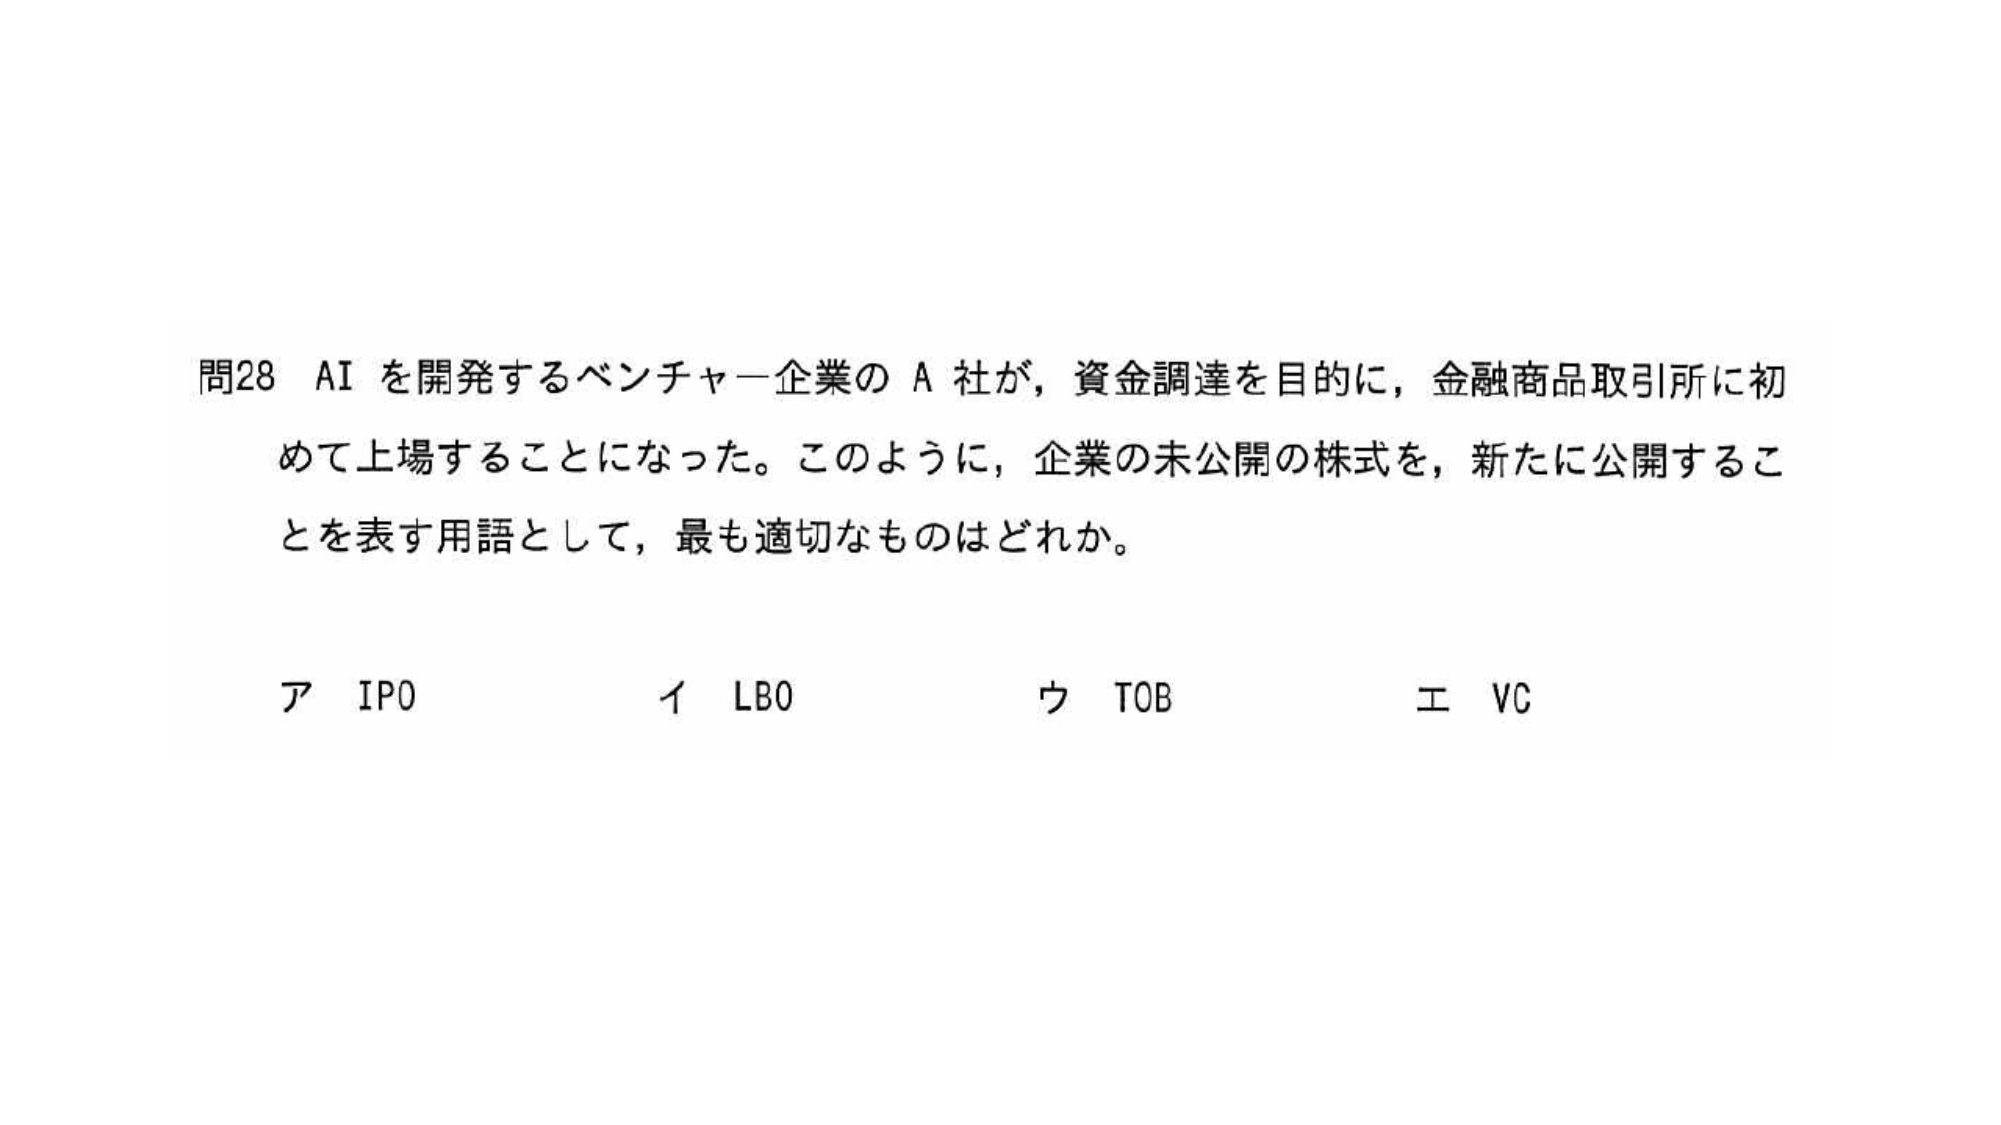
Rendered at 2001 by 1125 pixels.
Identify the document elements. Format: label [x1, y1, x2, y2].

picture [171, 323, 1829, 762]
